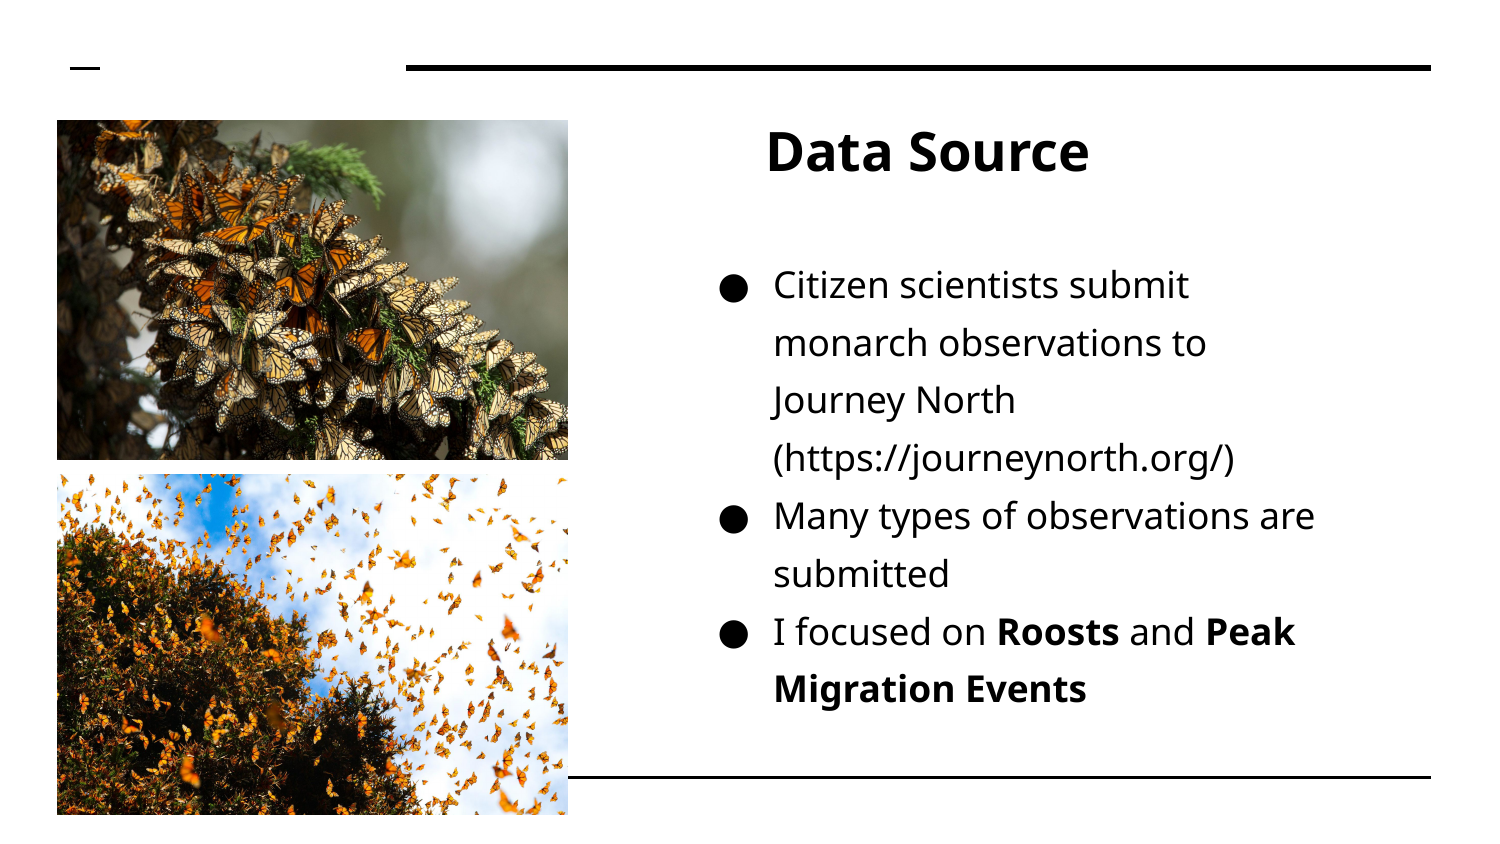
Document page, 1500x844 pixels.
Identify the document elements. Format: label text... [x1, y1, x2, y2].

picture [57, 474, 568, 815]
picture [57, 119, 568, 461]
list Citizen scientists submit monarch observations to Journey North (https://journeynorth.org/) Many types of observations are submitted I focused on Roosts and Peak Migration Events [683, 236, 1340, 729]
title Data Source [750, 98, 1406, 203]
